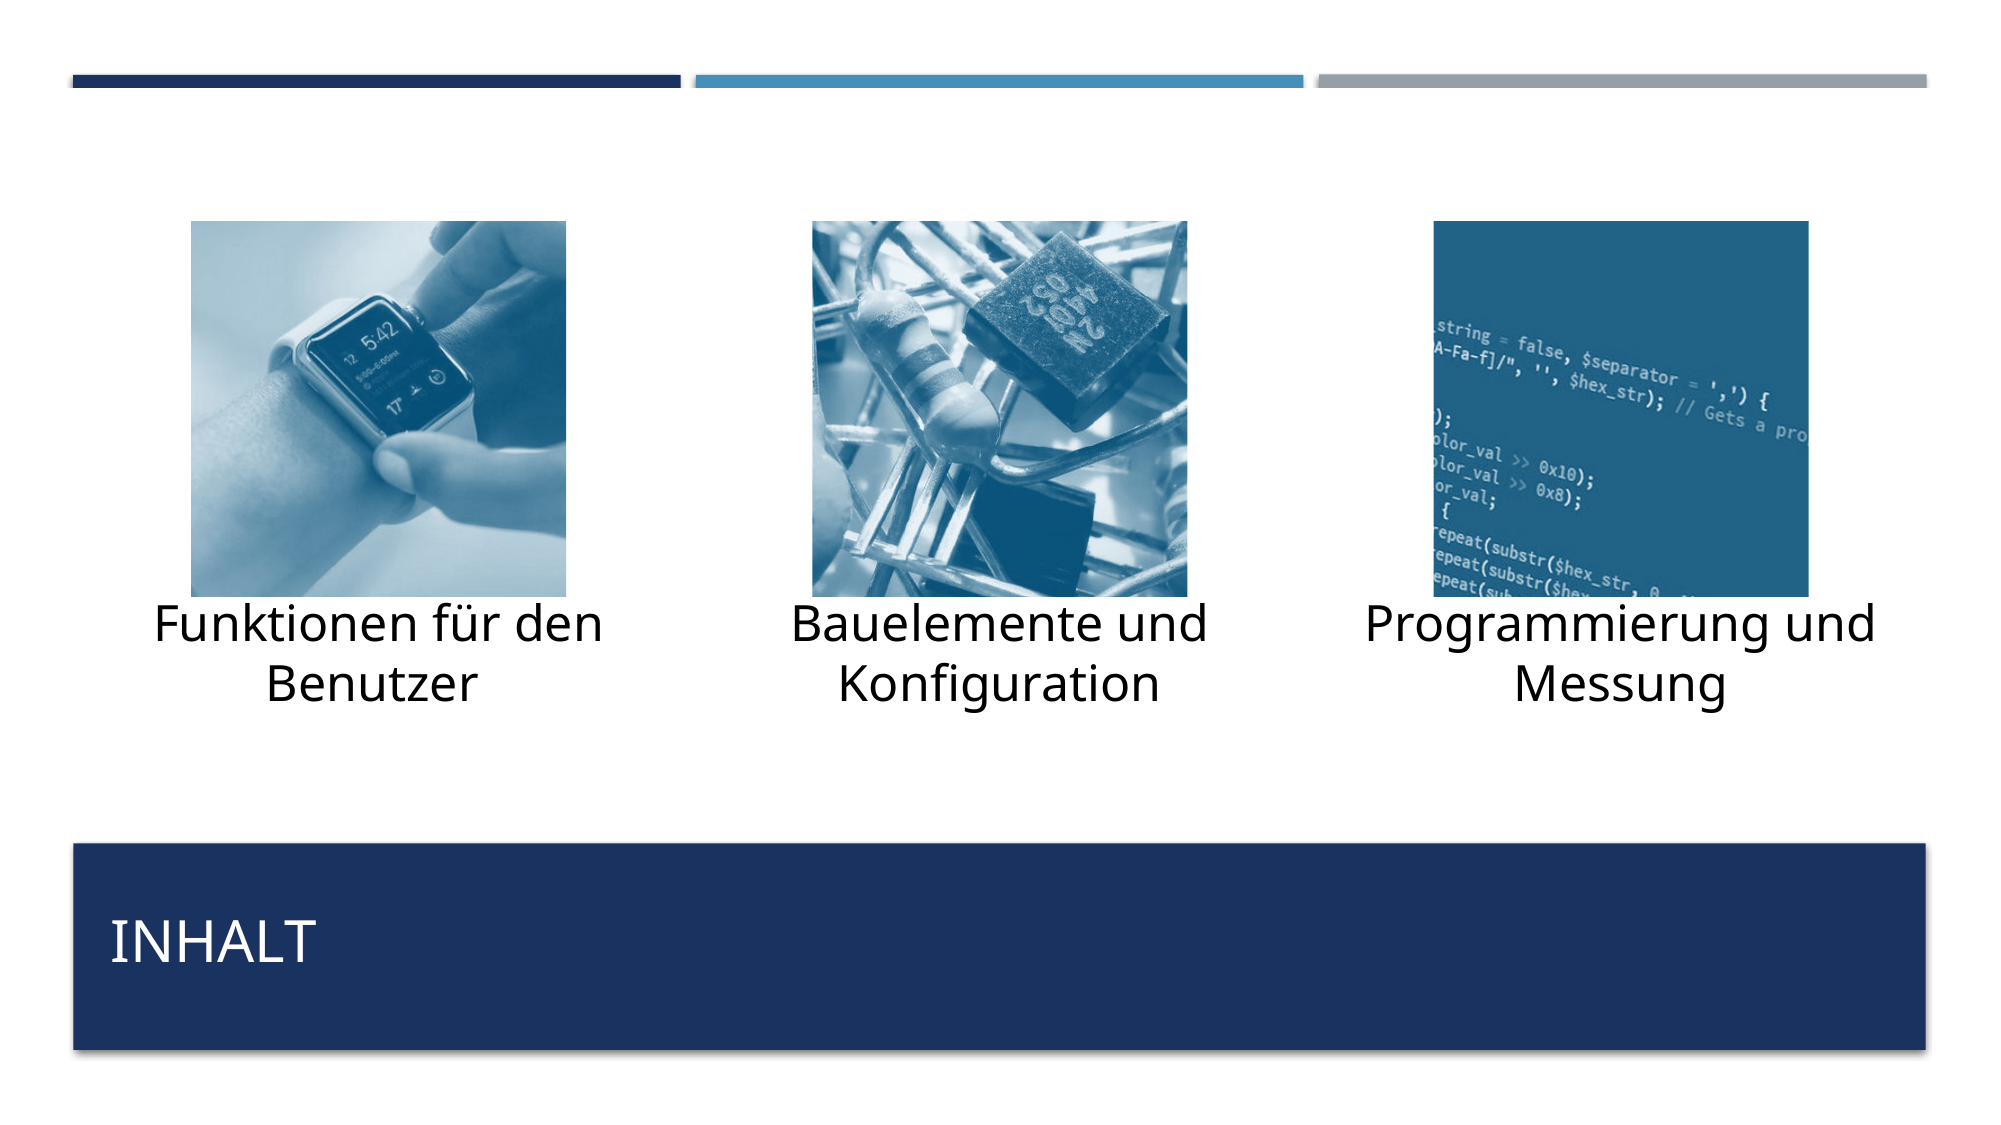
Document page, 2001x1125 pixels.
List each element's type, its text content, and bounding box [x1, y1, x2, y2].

text_box [72, 842, 1927, 1051]
text_box [0, 86, 2000, 1125]
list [104, 140, 1896, 792]
title Inhalt [95, 863, 1905, 982]
